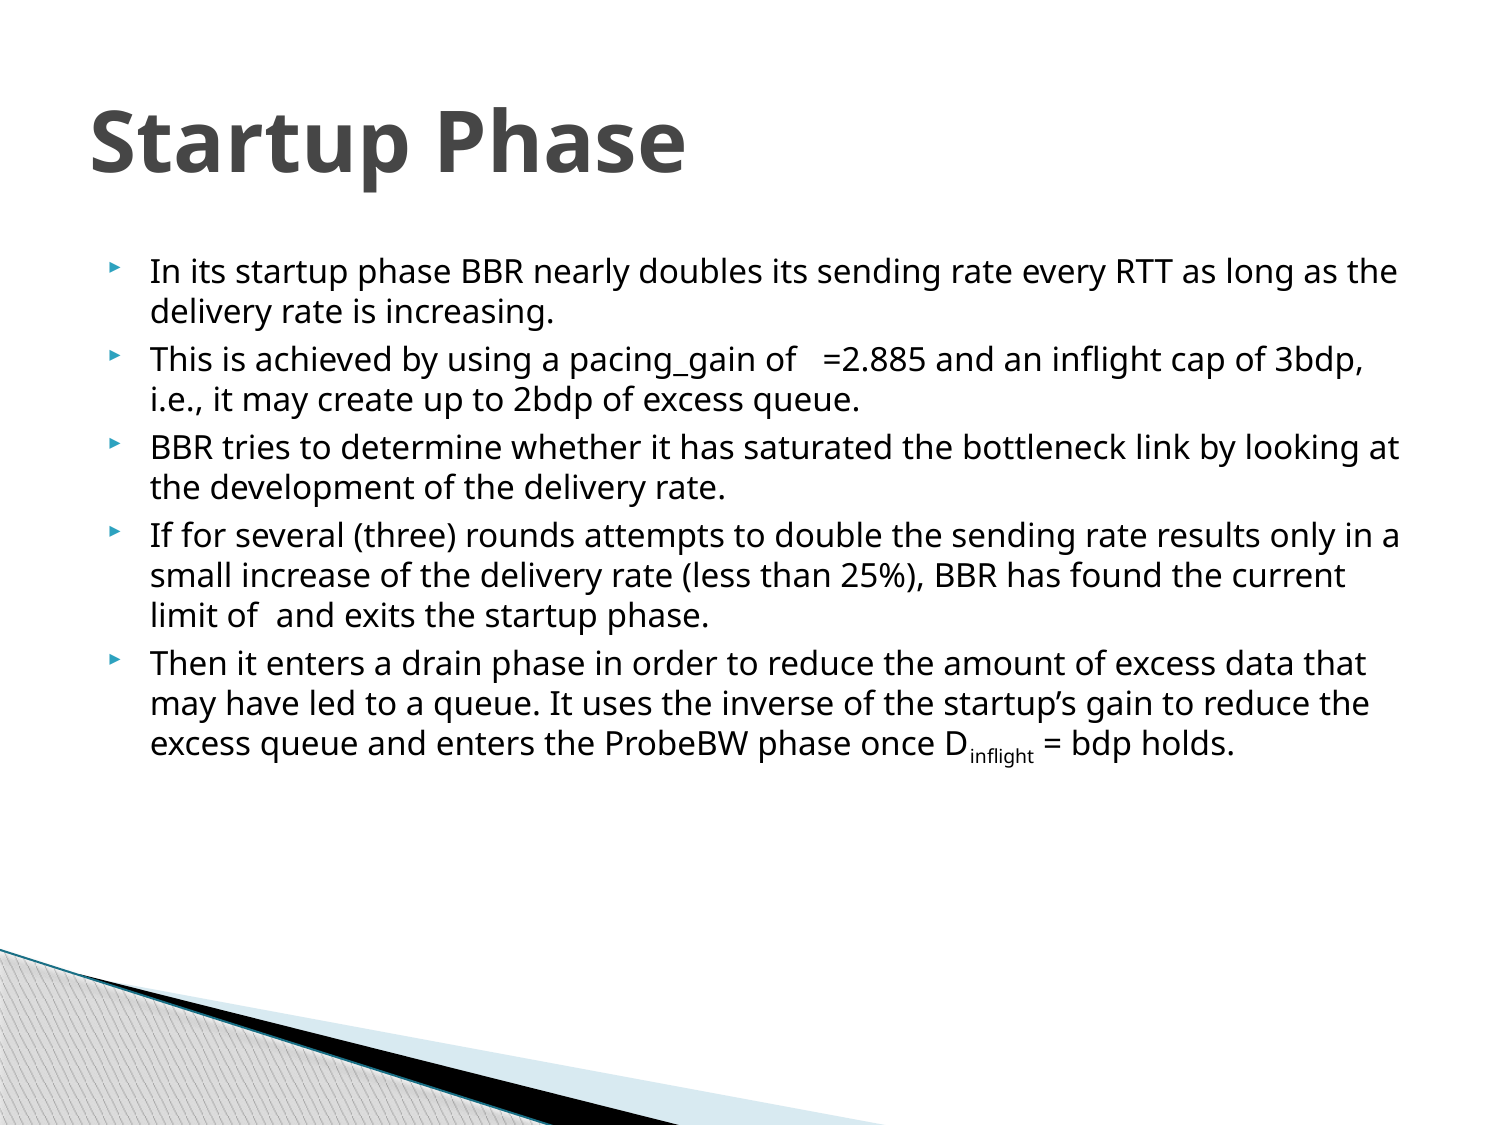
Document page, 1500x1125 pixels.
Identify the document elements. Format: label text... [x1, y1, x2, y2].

title Startup Phase [75, 45, 1425, 233]
